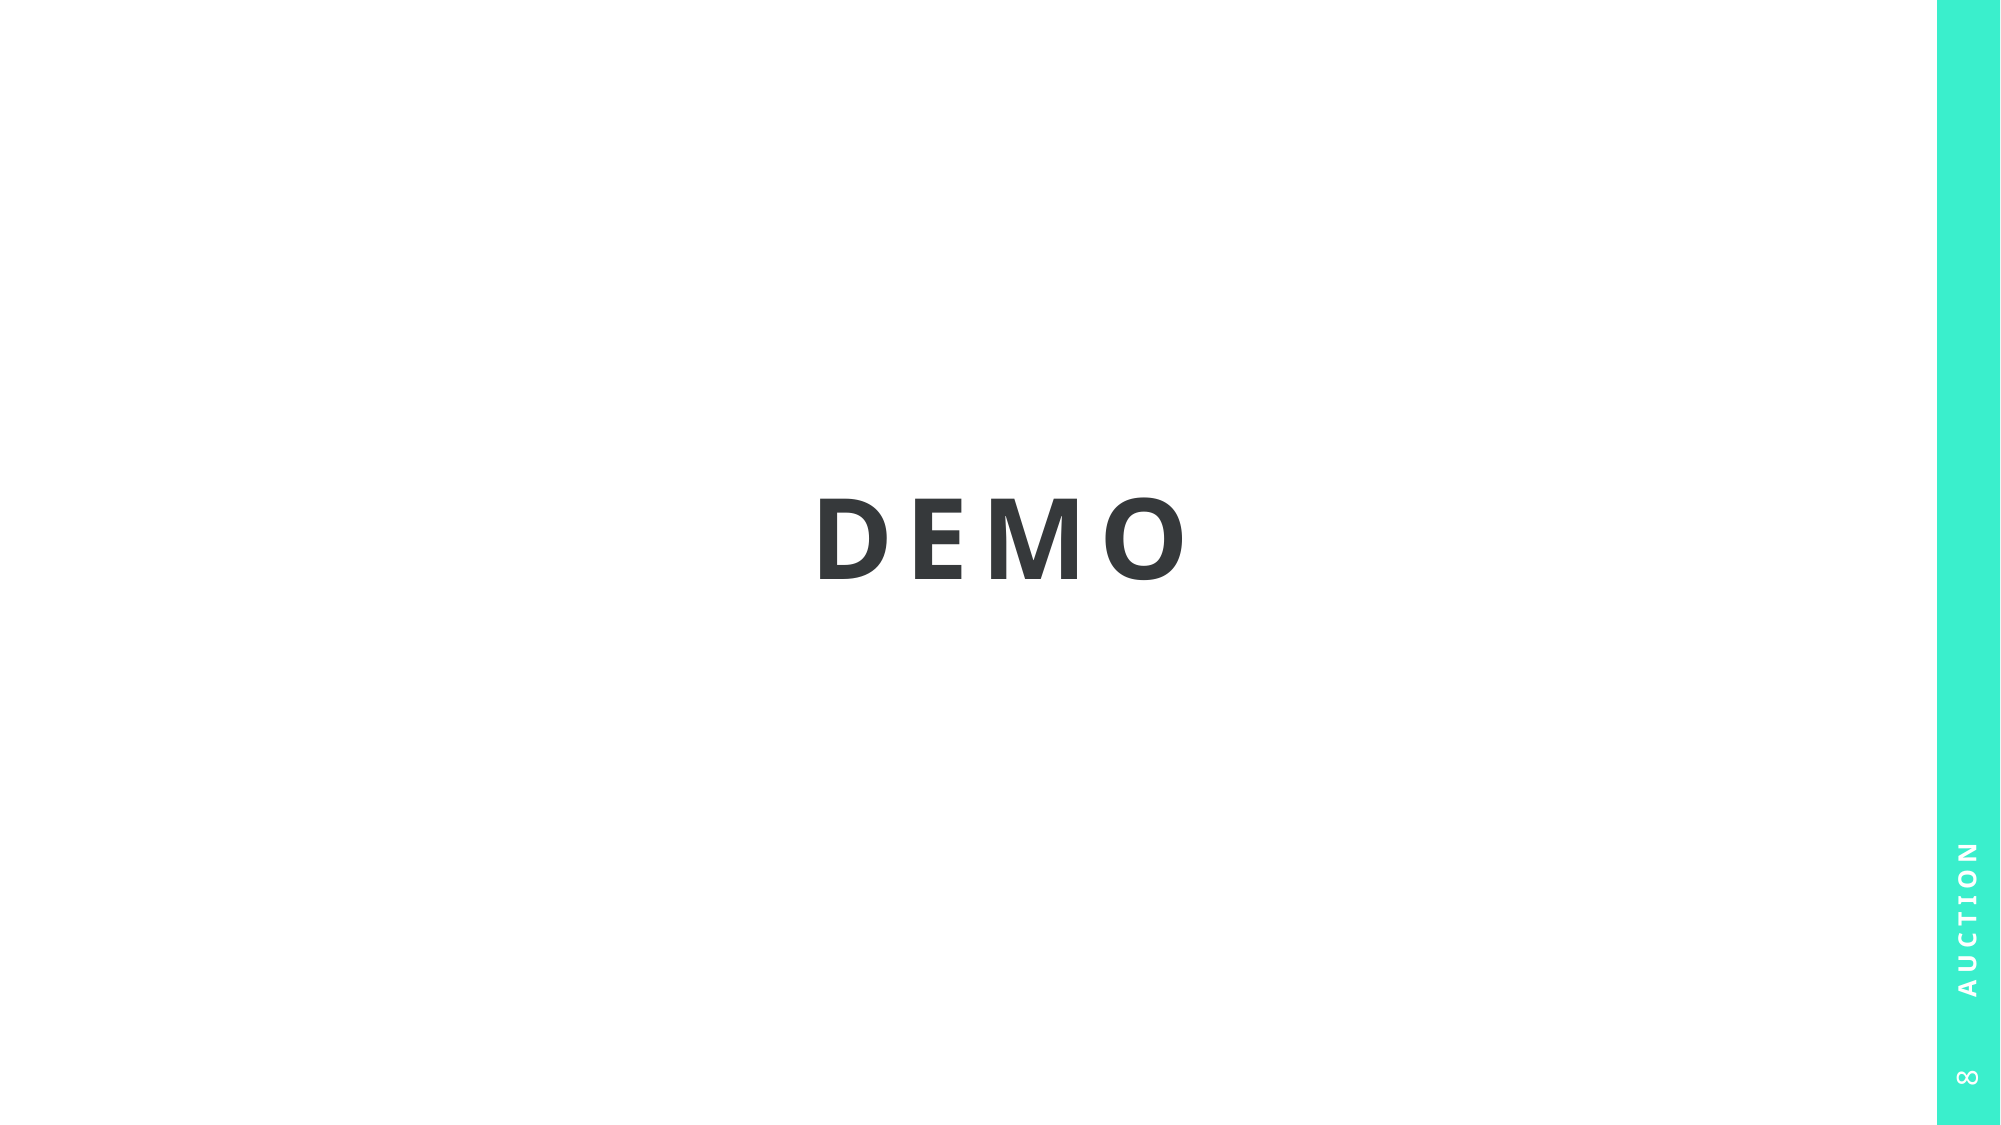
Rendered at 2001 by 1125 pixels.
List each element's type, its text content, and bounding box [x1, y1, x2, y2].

slide_number 8 [1937, 1032, 2000, 1125]
title Demo [528, 482, 1472, 643]
footer Auction [1937, 0, 2000, 1032]
